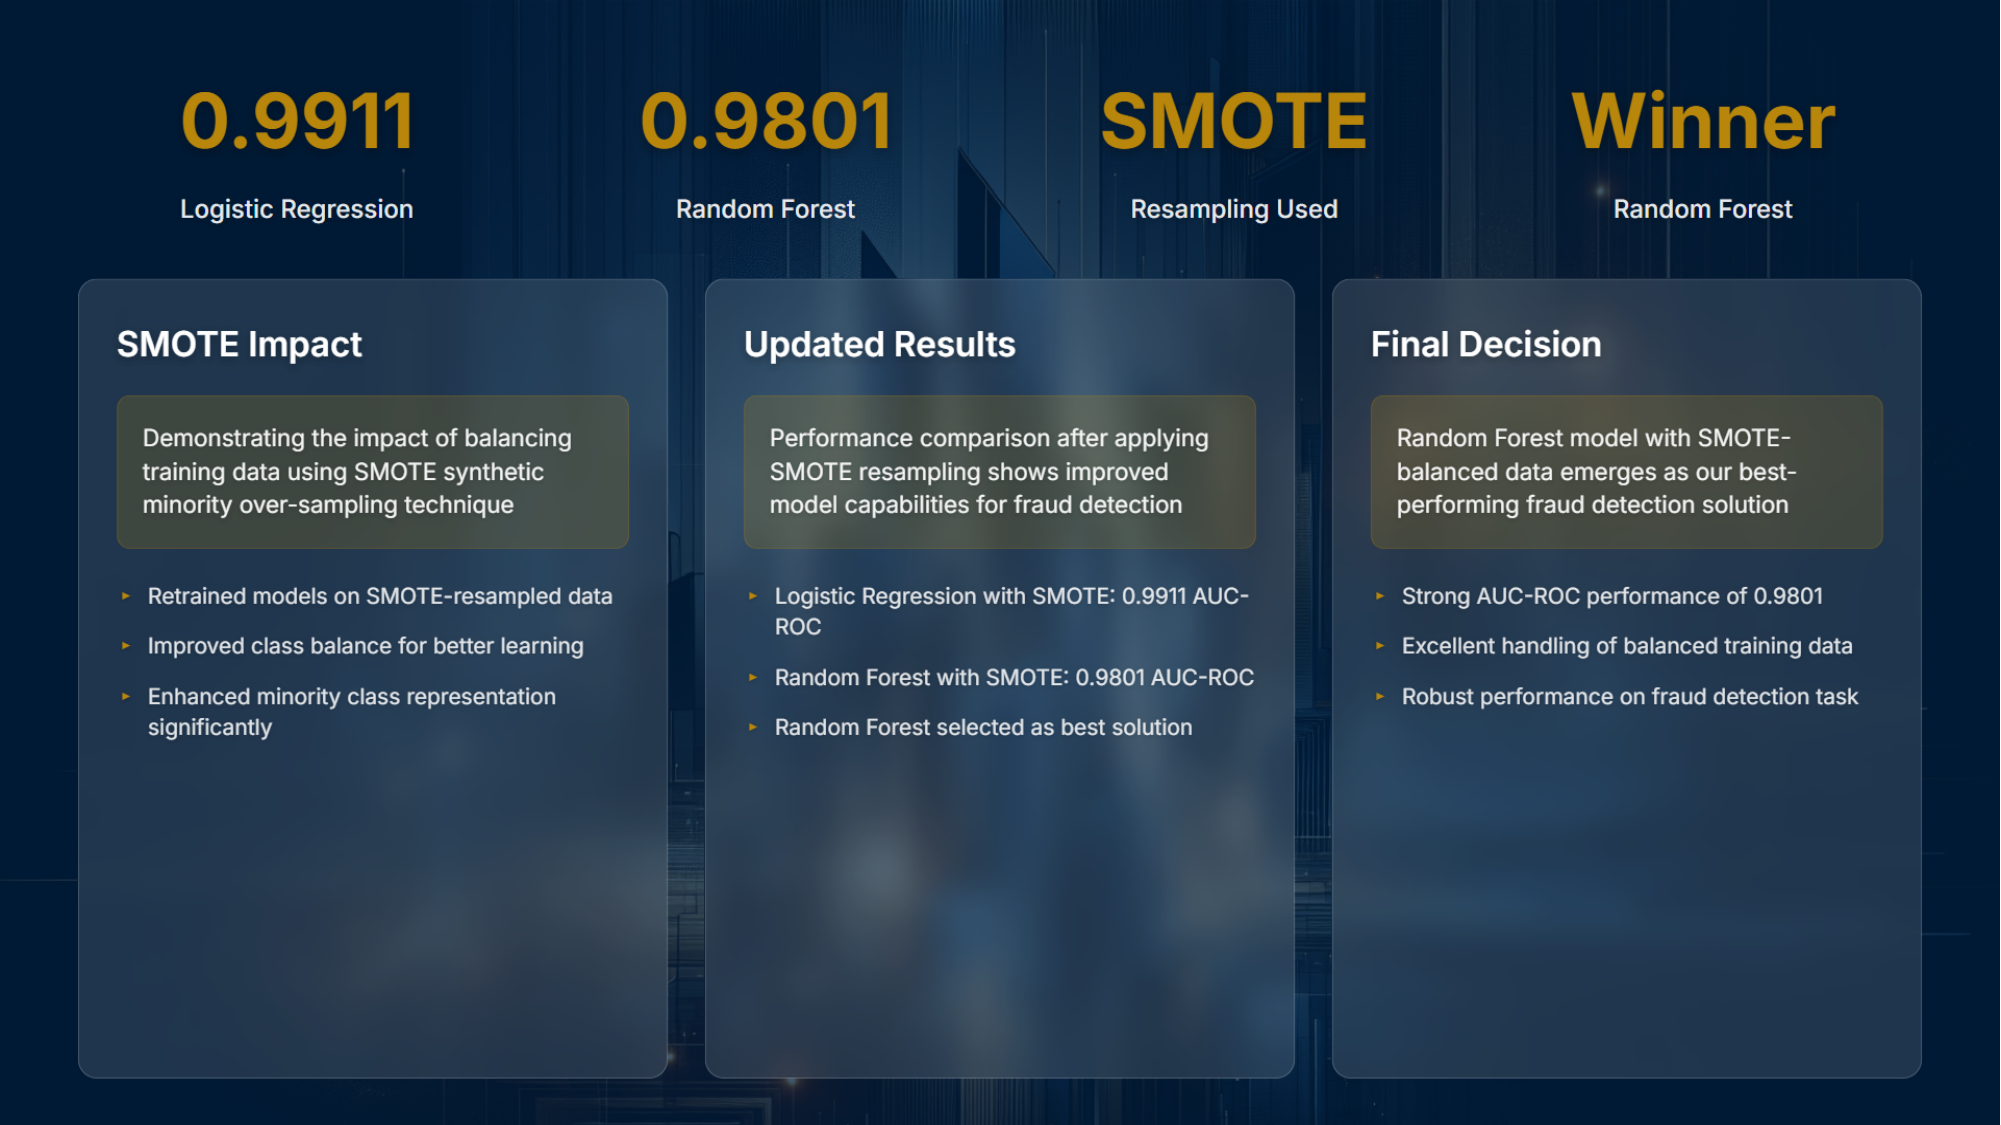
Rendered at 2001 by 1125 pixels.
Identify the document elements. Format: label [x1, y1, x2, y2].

list [0, 0, 2000, 1125]
